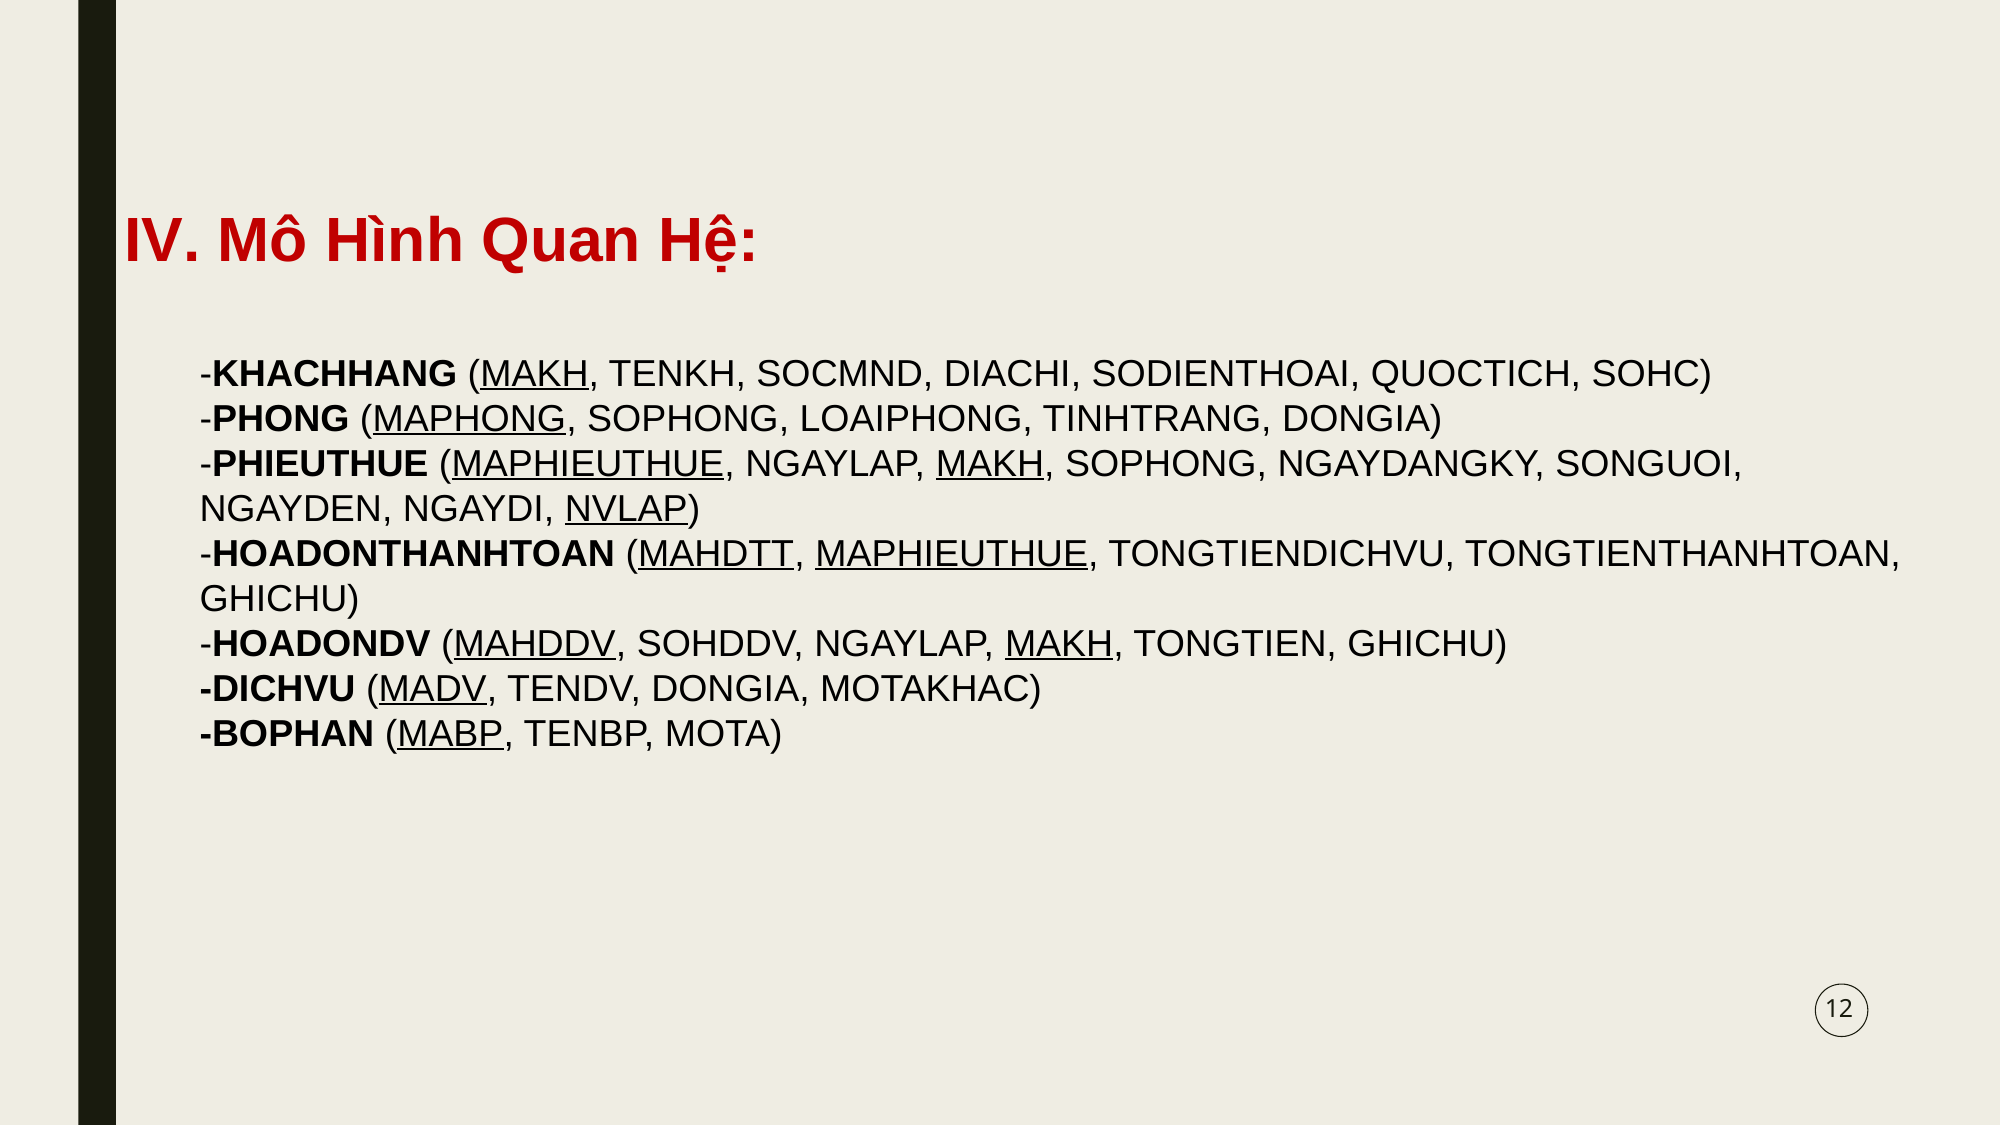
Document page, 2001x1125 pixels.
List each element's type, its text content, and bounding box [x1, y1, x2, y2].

text_box IV. Mô Hình Quan Hệ: -KHACHHANG (MAKH, TENKH, SOCMND, DIACHI, SODIENTHOAI, QUOCTICH, SOHC) -PHONG (MAPHONG, SOPHONG, LOAIPHONG, TINHTRANG, DONGIA) -PHIEUTHUE (MAPHIEUTHUE, NGAYLAP, MAKH, SOPHONG, NGAYDANGKY, SONGUOI, NGAYDEN, NGAYDI, NVLAP) -HOADONTHANHTOAN (MAHDTT, MAPHIEUTHUE, TONGTIENDICHVU, TONGTIENTHANHTOAN, GHICHU) -HOADONDV (MAHDDV, SOHDDV, NGAYLAP, MAKH, TONGTIEN, GHICHU) -DICHVU (MADV, TENDV, DONGIA, MOTAKHAC) -BOPHAN (MABP, TENBP, MOTA) [109, 191, 1962, 806]
slide_number 12 [1606, 976, 1869, 1043]
